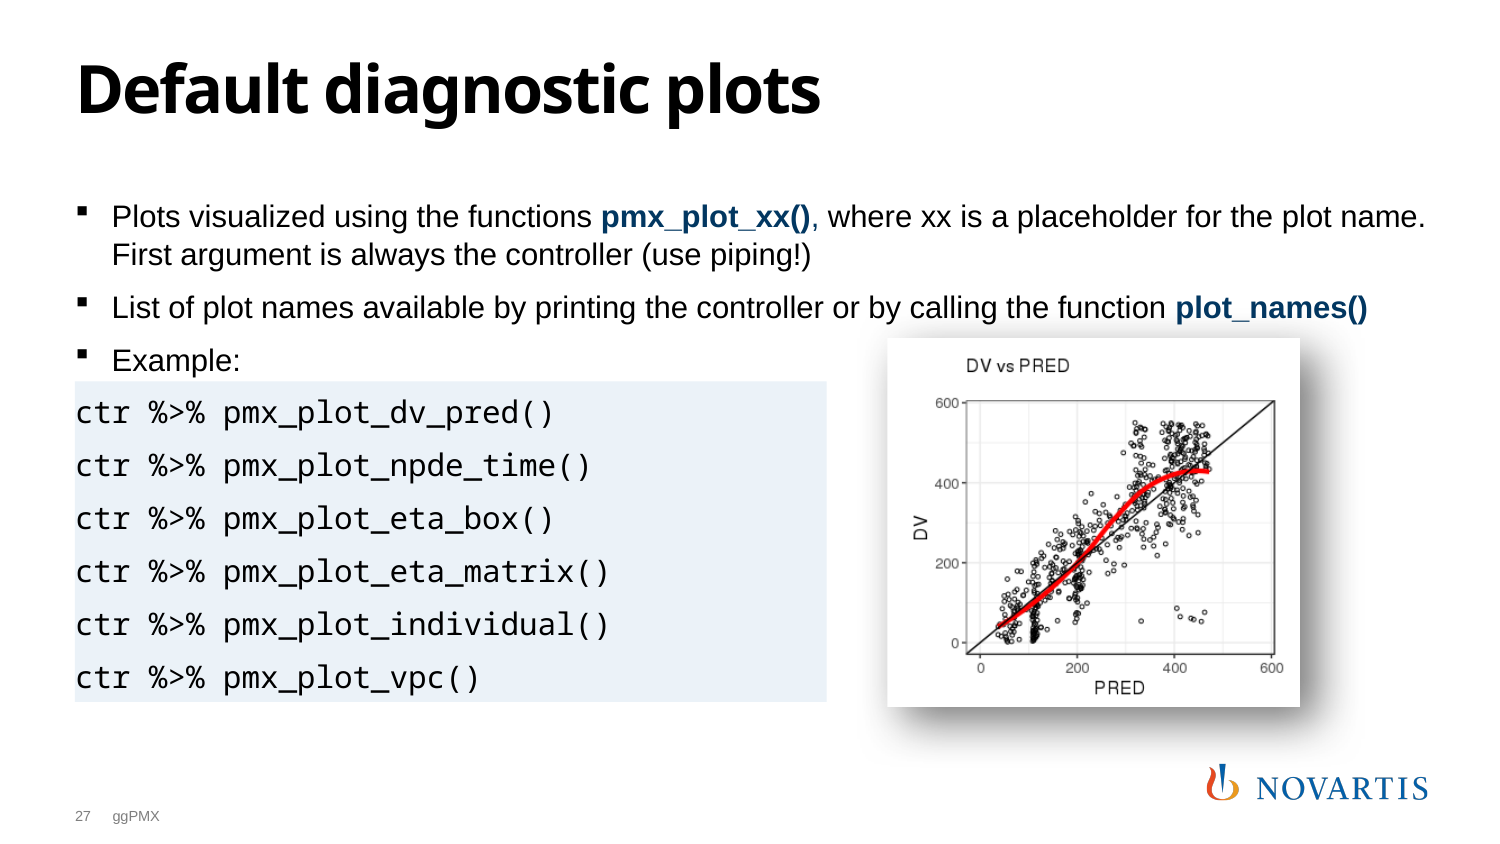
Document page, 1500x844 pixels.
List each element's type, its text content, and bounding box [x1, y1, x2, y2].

list Plots visualized using the functions pmx_plot_xx(), where xx is a placeholder for the plot name. First argument is always the controller (use piping!) List of plot names available by printing the controller or by calling the function plot_names() Example: ctr %>% pmx_plot_dv_pred() ctr %>% pmx_plot_npde_time() ctr %>% pmx_plot_eta_box() ctr %>% pmx_plot_eta_matrix() ctr %>% pmx_plot_individual() ctr %>% pmx_plot_vpc() [75, 196, 1438, 707]
table_cell [906, 330, 1342, 707]
picture [886, 338, 1301, 707]
slide_number 27 [75, 806, 113, 844]
title Default diagnostic plots [75, 56, 1425, 214]
table_cell [879, 360, 886, 707]
footer ggPMX [113, 806, 735, 844]
picture [1204, 761, 1430, 803]
